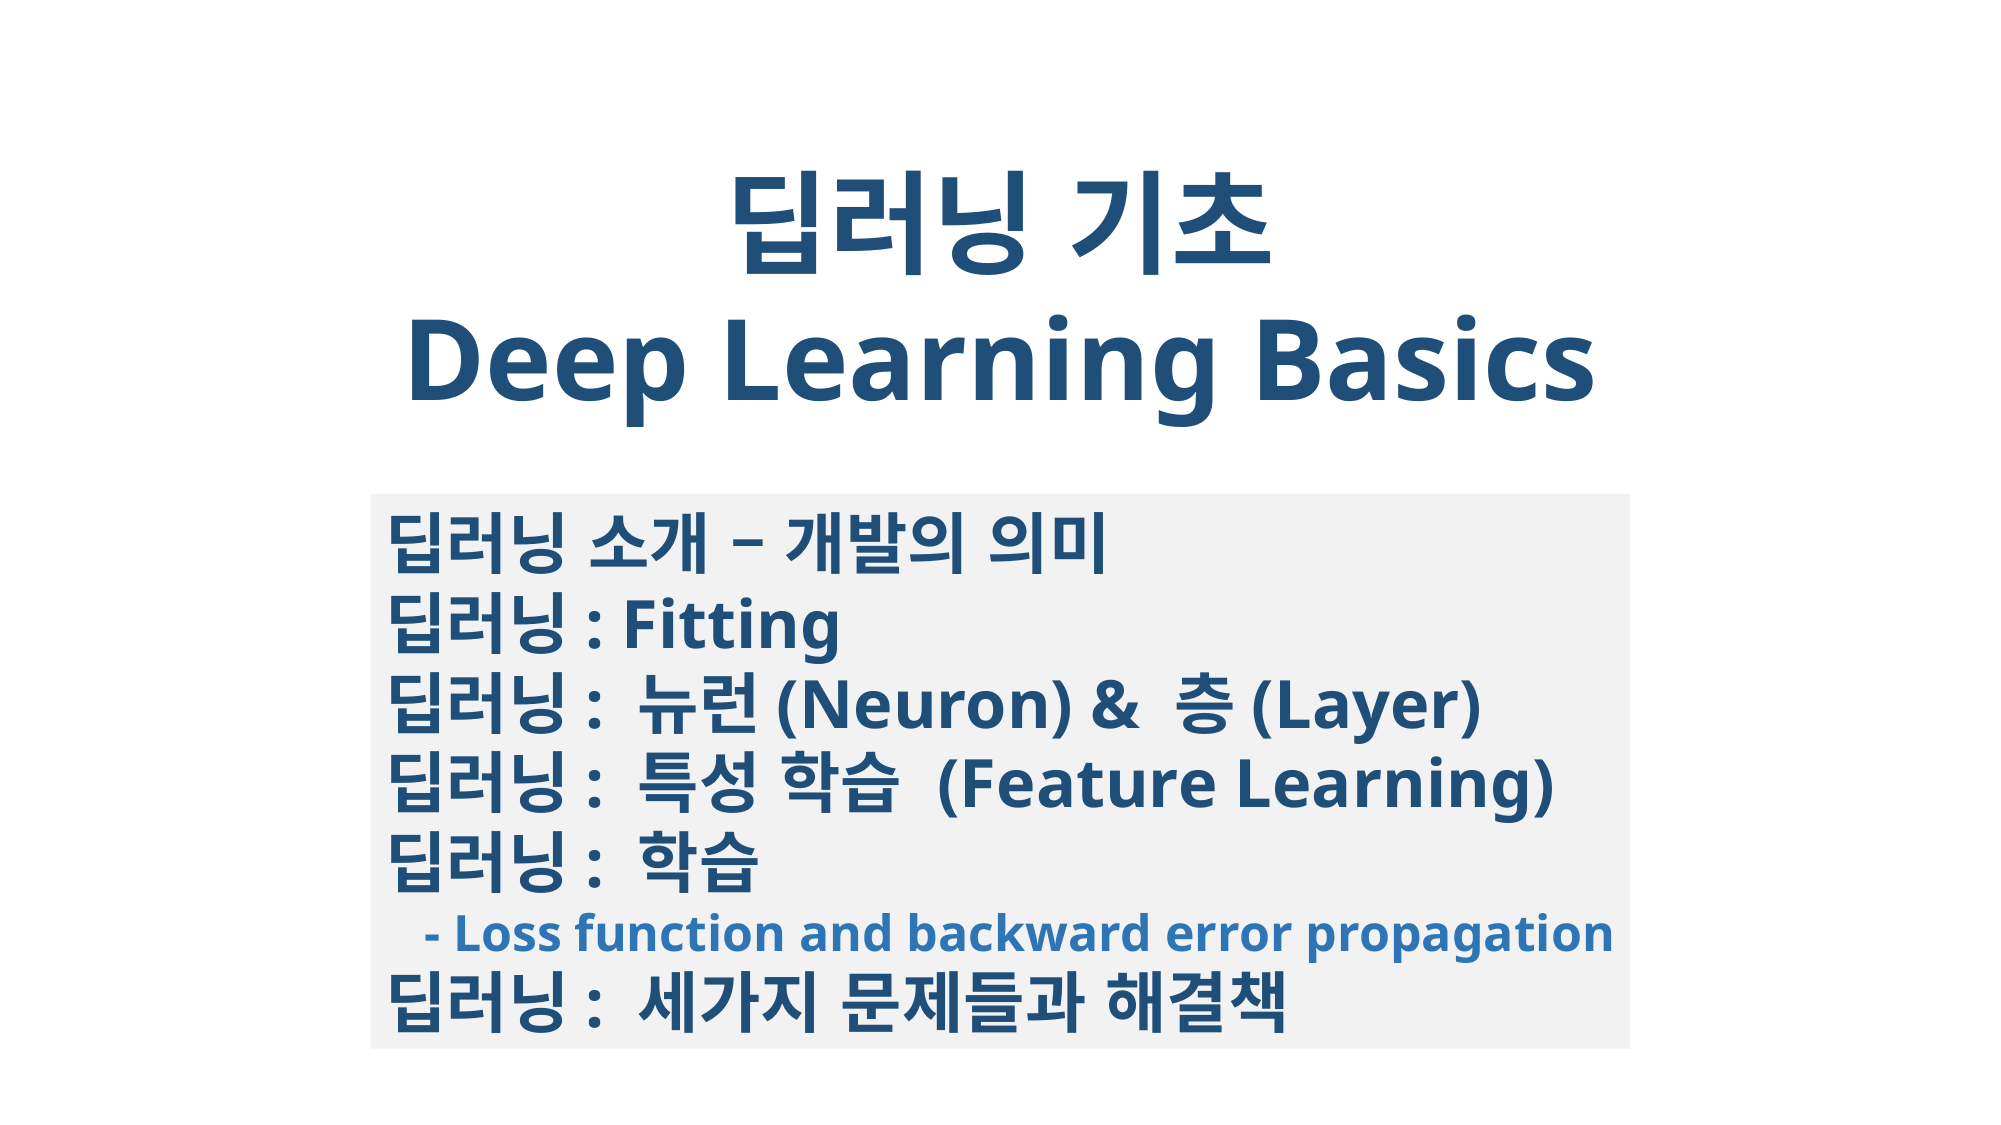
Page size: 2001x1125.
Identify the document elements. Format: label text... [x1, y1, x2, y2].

text_box 딥러닝 소개 – 개발의 의미 딥러닝: Fitting 딥러닝: 뉴런(Neuron) & 층(Layer) 딥러닝: 특성 학습 (Feature Learning) 딥러닝: 학습 - Loss function and backward error propagation 딥러닝: 세가지 문제들과 해결책 [370, 494, 1630, 1049]
text_box 딥러닝 기초 Deep Learning Basics [387, 145, 1613, 431]
